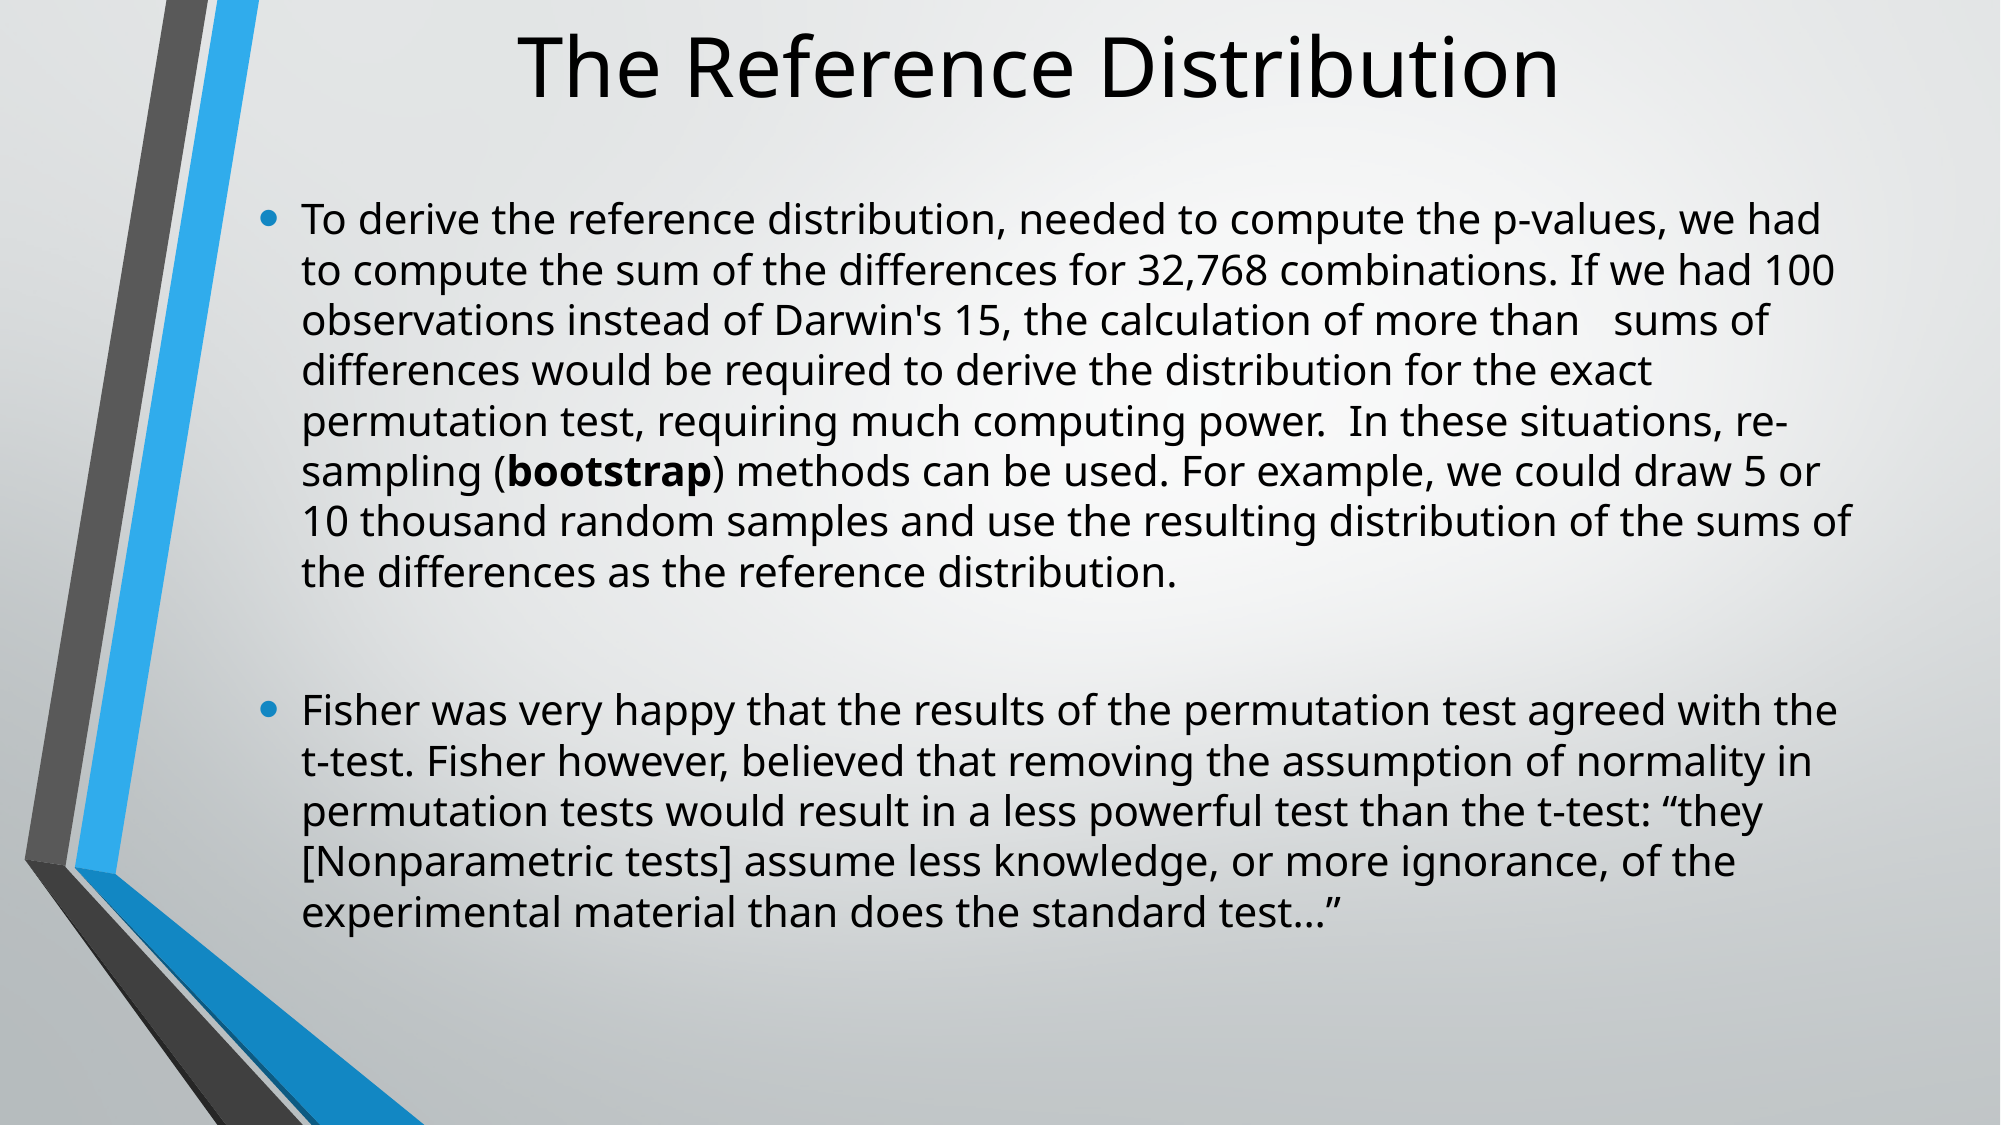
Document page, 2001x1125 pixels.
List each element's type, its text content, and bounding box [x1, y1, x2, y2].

title The Reference Distribution [229, 0, 1873, 128]
